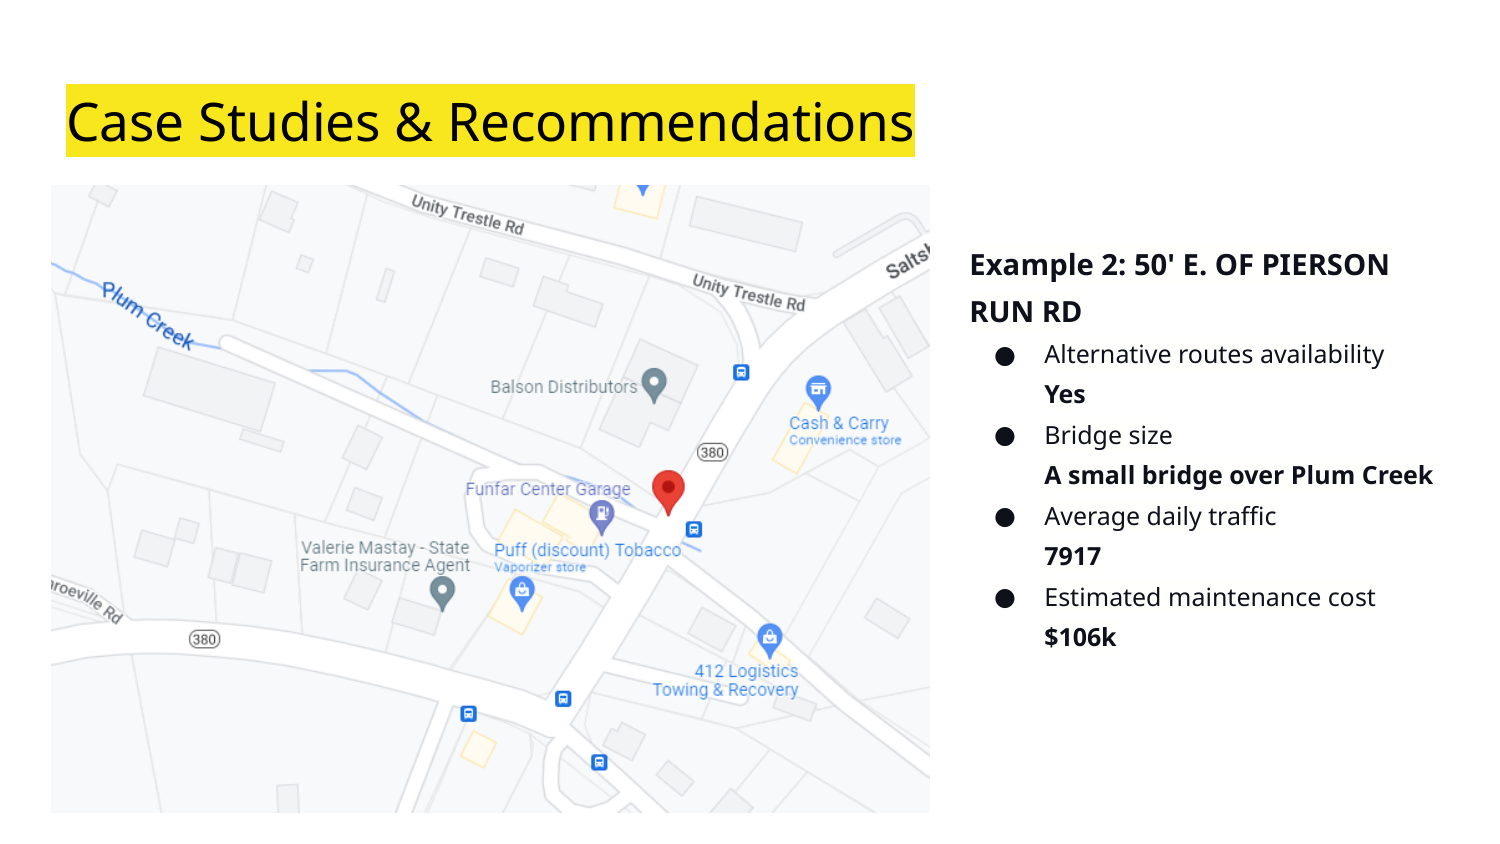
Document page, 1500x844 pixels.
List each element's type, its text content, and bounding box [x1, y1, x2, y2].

list Example 2: 50' E. OF PIERSON RUN RD Alternative routes availability Yes Bridge size A small bridge over Plum Creek Average daily traffic 7917 Estimated maintenance cost $106k [954, 218, 1458, 766]
title Case Studies & Recommendations [51, 72, 1449, 167]
picture [50, 184, 930, 813]
